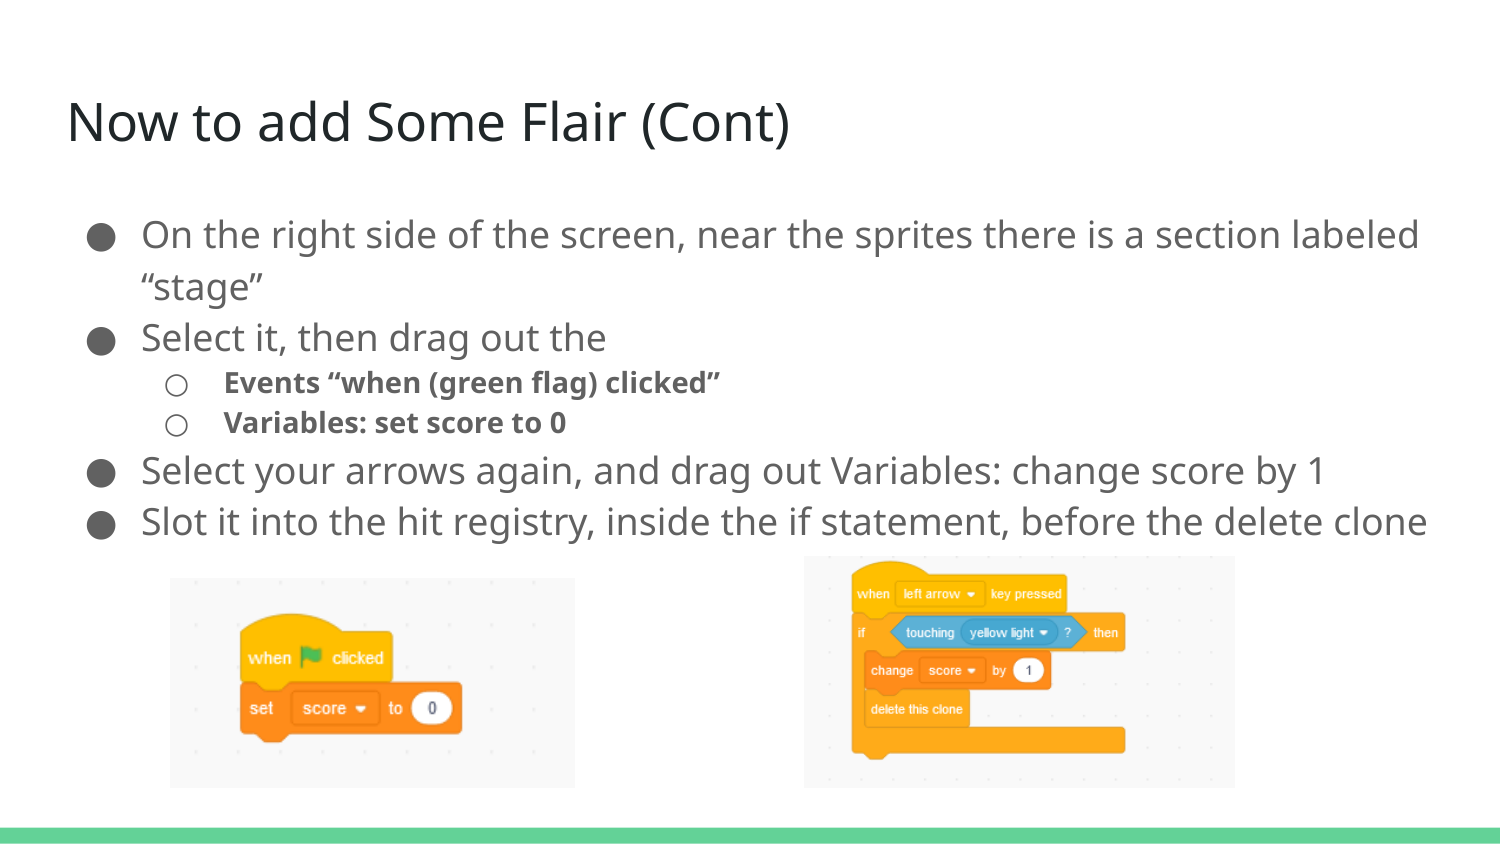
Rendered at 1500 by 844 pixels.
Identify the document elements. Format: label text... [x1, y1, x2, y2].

title Now to add Some Flair (Cont) [51, 72, 1449, 167]
list On the right side of the screen, near the sprites there is a section labeled “stage” Select it, then drag out the Events “when (green flag) clicked” Variables: set score to 0 Select your arrows again, and drag out Variables: change score by 1 Slot it into the hit registry, inside the if statement, before the delete clone [51, 189, 1449, 750]
picture [804, 556, 1235, 788]
picture [169, 578, 576, 788]
